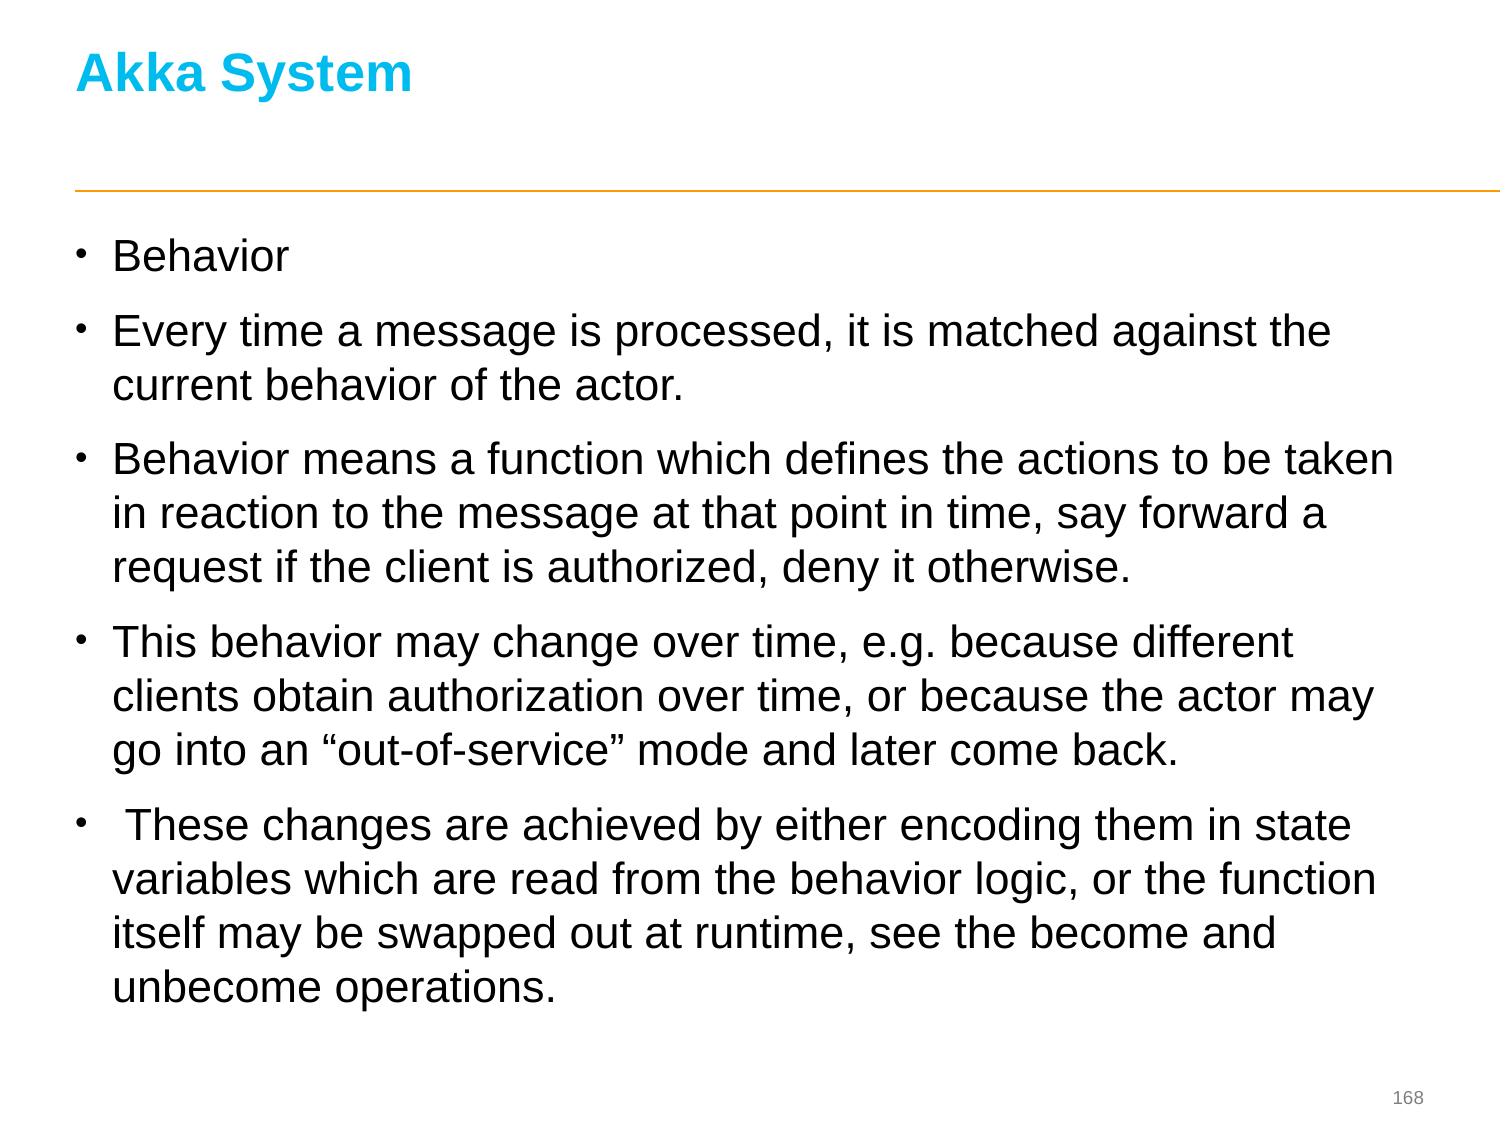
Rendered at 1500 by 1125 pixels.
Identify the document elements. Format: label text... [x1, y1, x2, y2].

title Akka System [75, 27, 1422, 157]
list Behavior Every time a message is processed, it is matched against the current behavior of the actor. Behavior means a function which defines the actions to be taken in reaction to the message at that point in time, say forward a request if the client is authorized, deny it otherwise. This behavior may change over time, e.g. because different clients obtain authorization over time, or because the actor may go into an “out-of-service” mode and later come back. These changes are achieved by either encoding them in state variables which are read from the behavior logic, or the function itself may be swapped out at runtime, see the become and unbecome operations. [75, 226, 1425, 1018]
